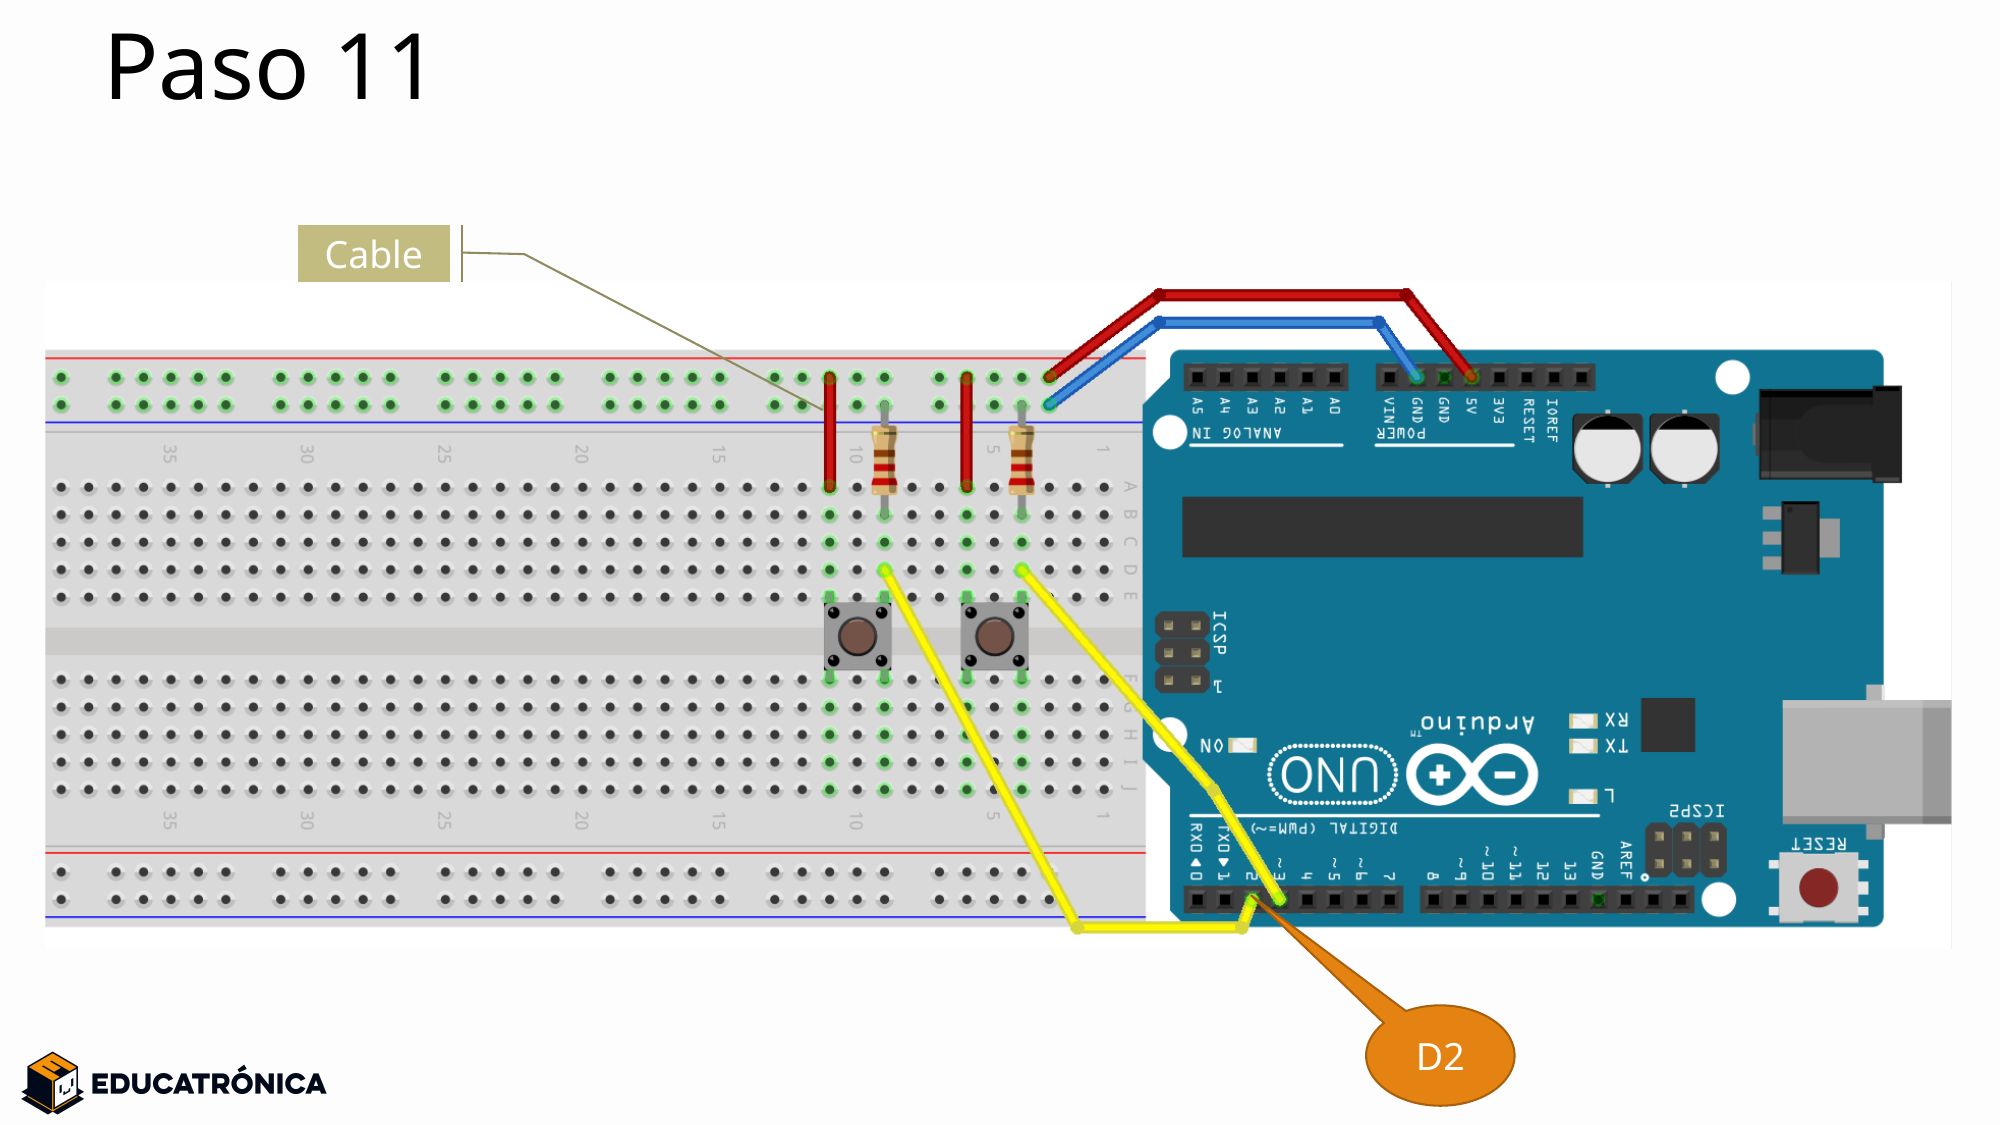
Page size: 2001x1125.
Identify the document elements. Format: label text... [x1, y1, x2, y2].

picture [19, 1048, 330, 1118]
title Paso 11 [88, 7, 1912, 133]
text_box Cable [461, 225, 578, 281]
picture [45, 281, 1954, 949]
text_box D2 [1305, 949, 1516, 1107]
text_box Cable [298, 225, 450, 281]
